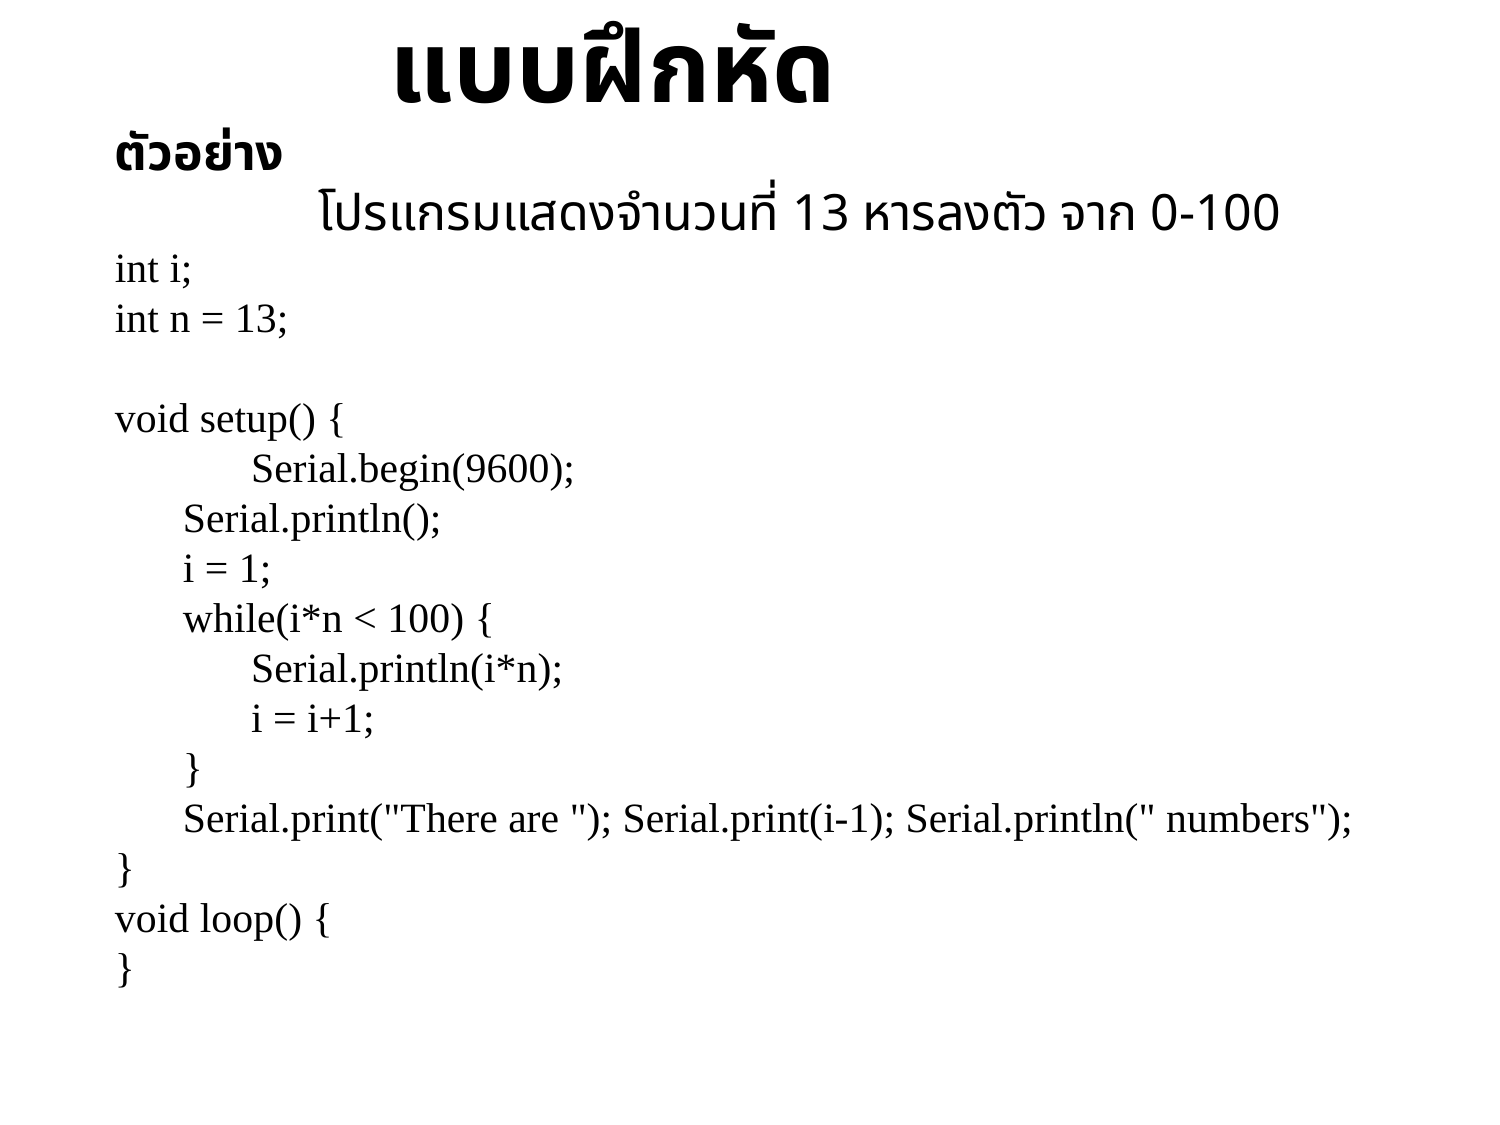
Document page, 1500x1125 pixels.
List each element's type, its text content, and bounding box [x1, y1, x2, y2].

text_box แบบฝึกหัด [374, 0, 852, 113]
text_box ตัวอย่าง โปรแกรมแสดงจำนวนที่ 13 หารลงตัว จาก 0-100 int i; int n = 13; void setup() { Serial.begin(9600); Serial.println(); i = 1; while(i*n < 100) { Serial.println(i*n); i = i+1; } Serial.print("There are "); Serial.print(i-1); Serial.println(" numbers"); } void loop() { } [99, 113, 1452, 999]
